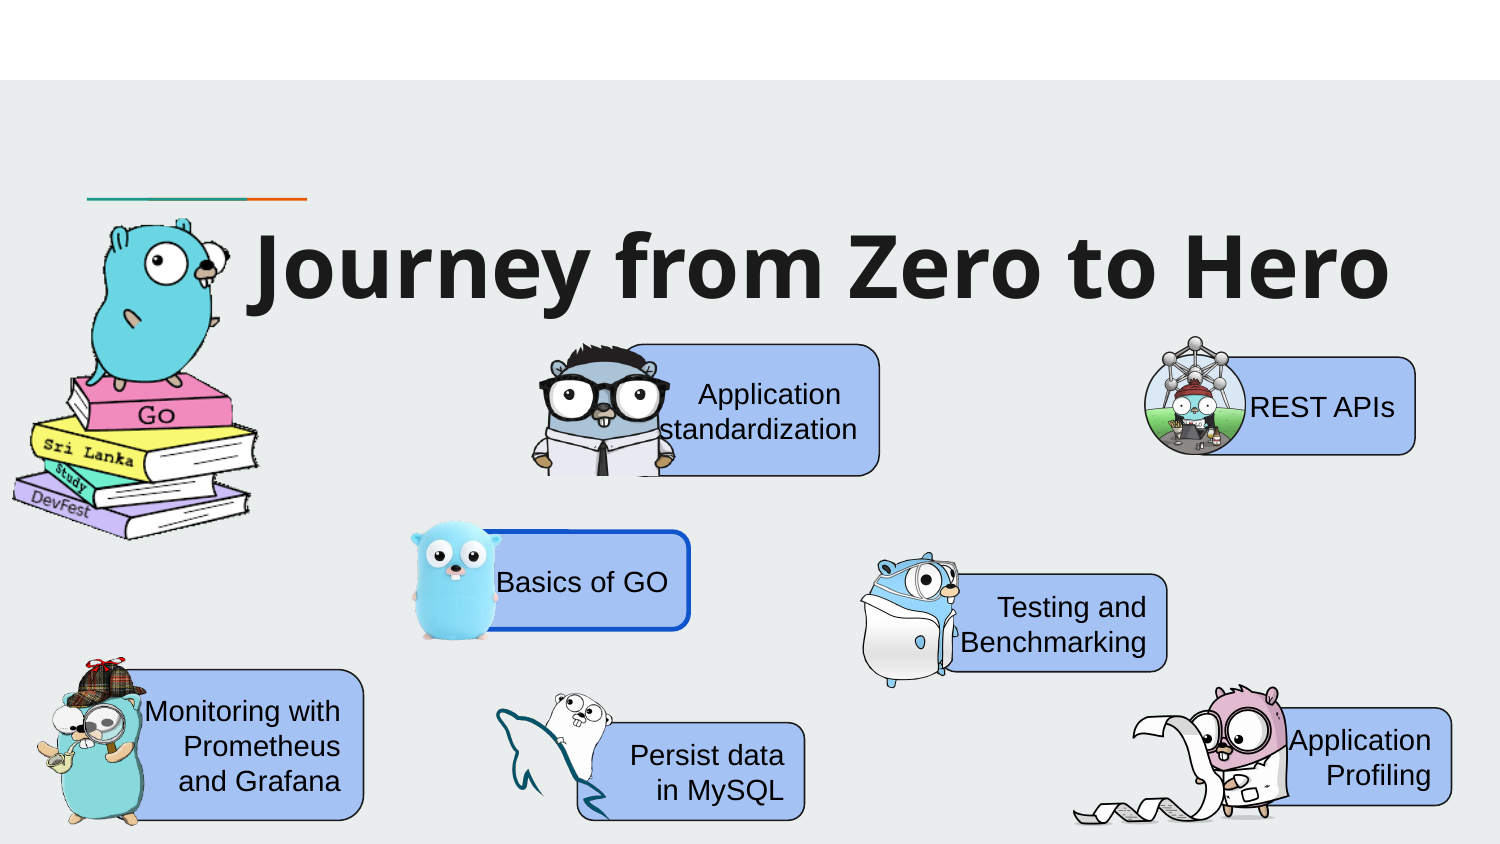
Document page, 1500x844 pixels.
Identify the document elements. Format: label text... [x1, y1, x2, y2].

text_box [475, 684, 805, 826]
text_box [815, 495, 1168, 720]
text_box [527, 315, 880, 477]
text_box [28, 645, 364, 826]
picture [12, 215, 272, 543]
title Journey from Zero to Hero [238, 196, 1500, 470]
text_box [1143, 336, 1416, 456]
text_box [1073, 684, 1452, 826]
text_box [352, 514, 689, 647]
